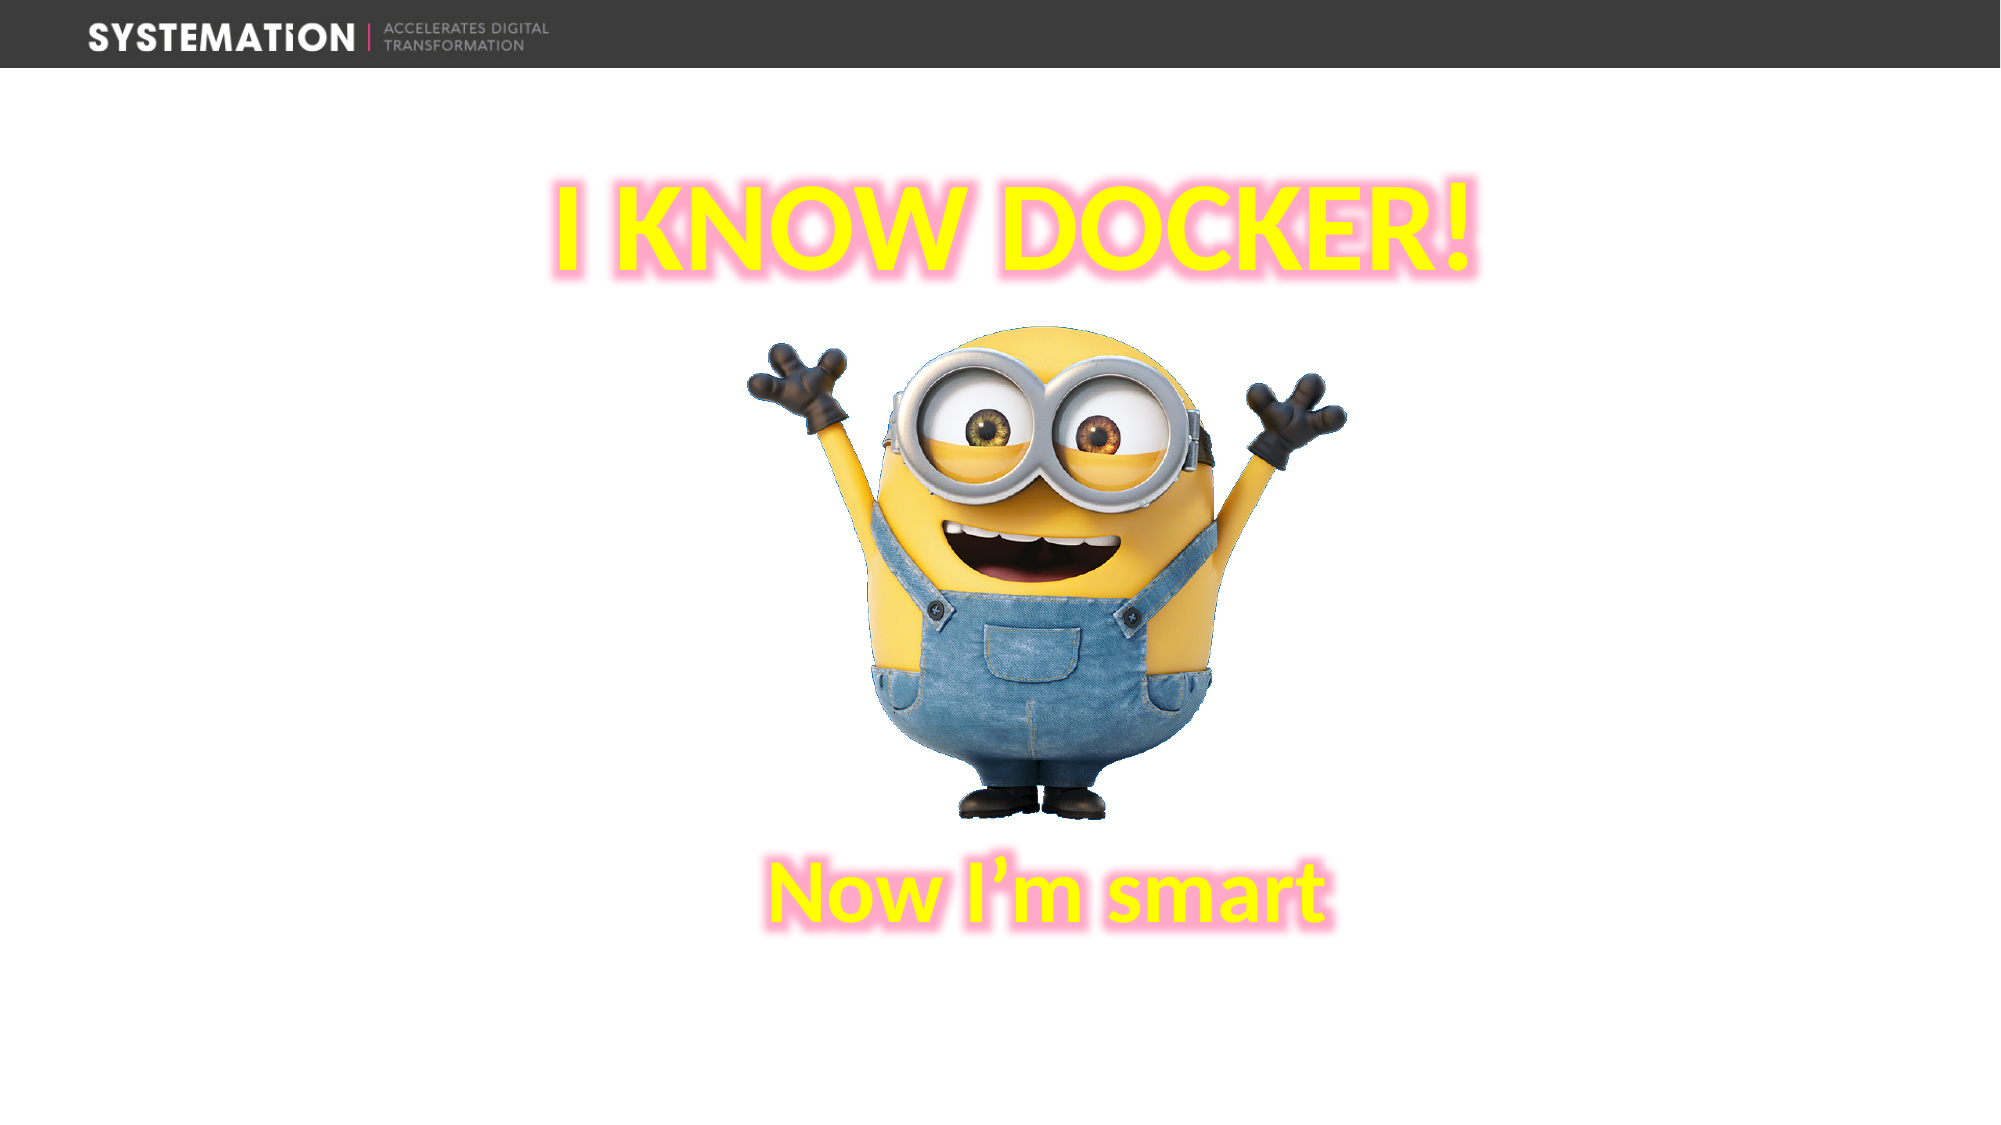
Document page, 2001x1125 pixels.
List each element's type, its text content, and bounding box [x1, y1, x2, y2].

text_box Now I’m smart [554, 835, 1540, 1008]
picture [0, 0, 2001, 68]
text_box I KNOW DOCKER! [450, 152, 1581, 310]
picture [735, 309, 1358, 836]
